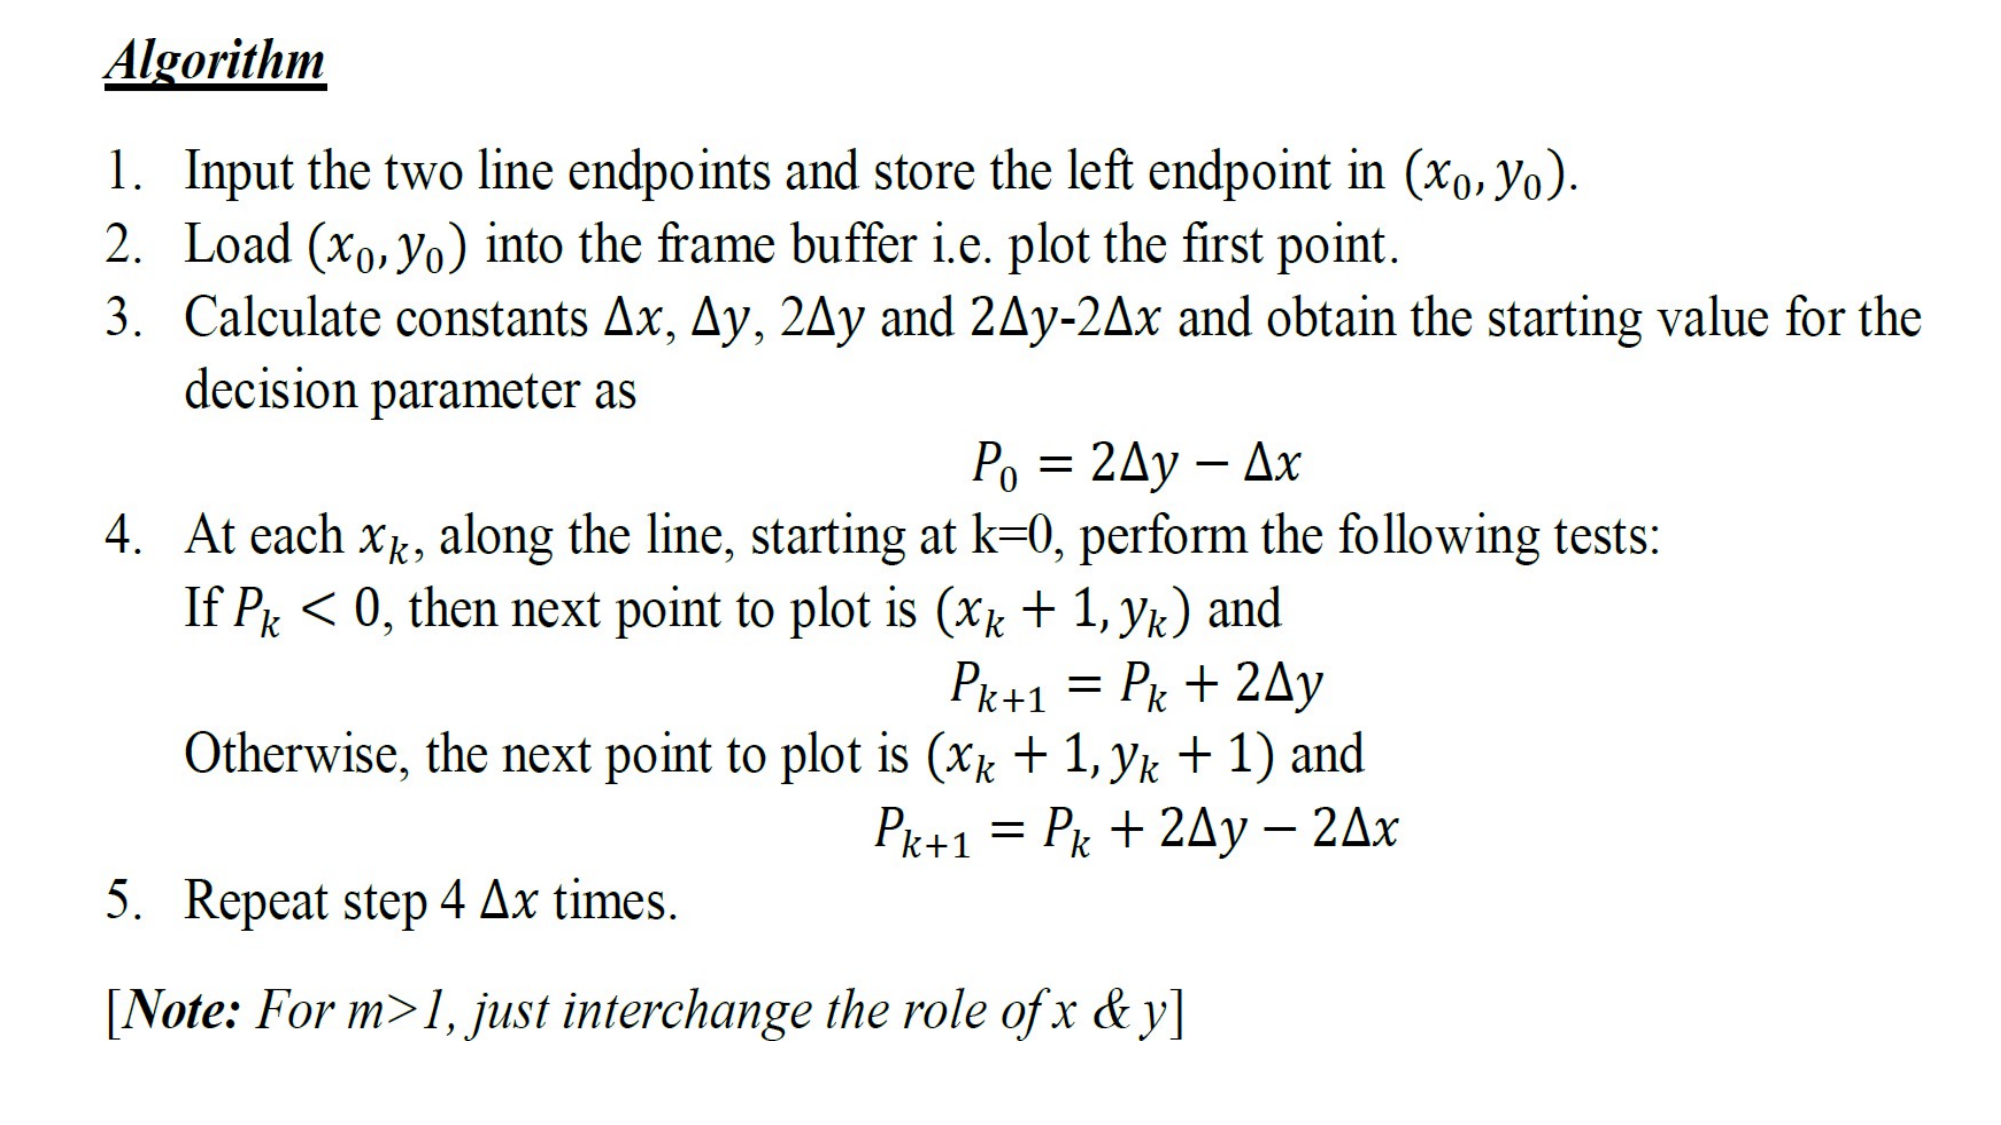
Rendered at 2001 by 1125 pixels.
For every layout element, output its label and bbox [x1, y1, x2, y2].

picture [100, 38, 1923, 1041]
